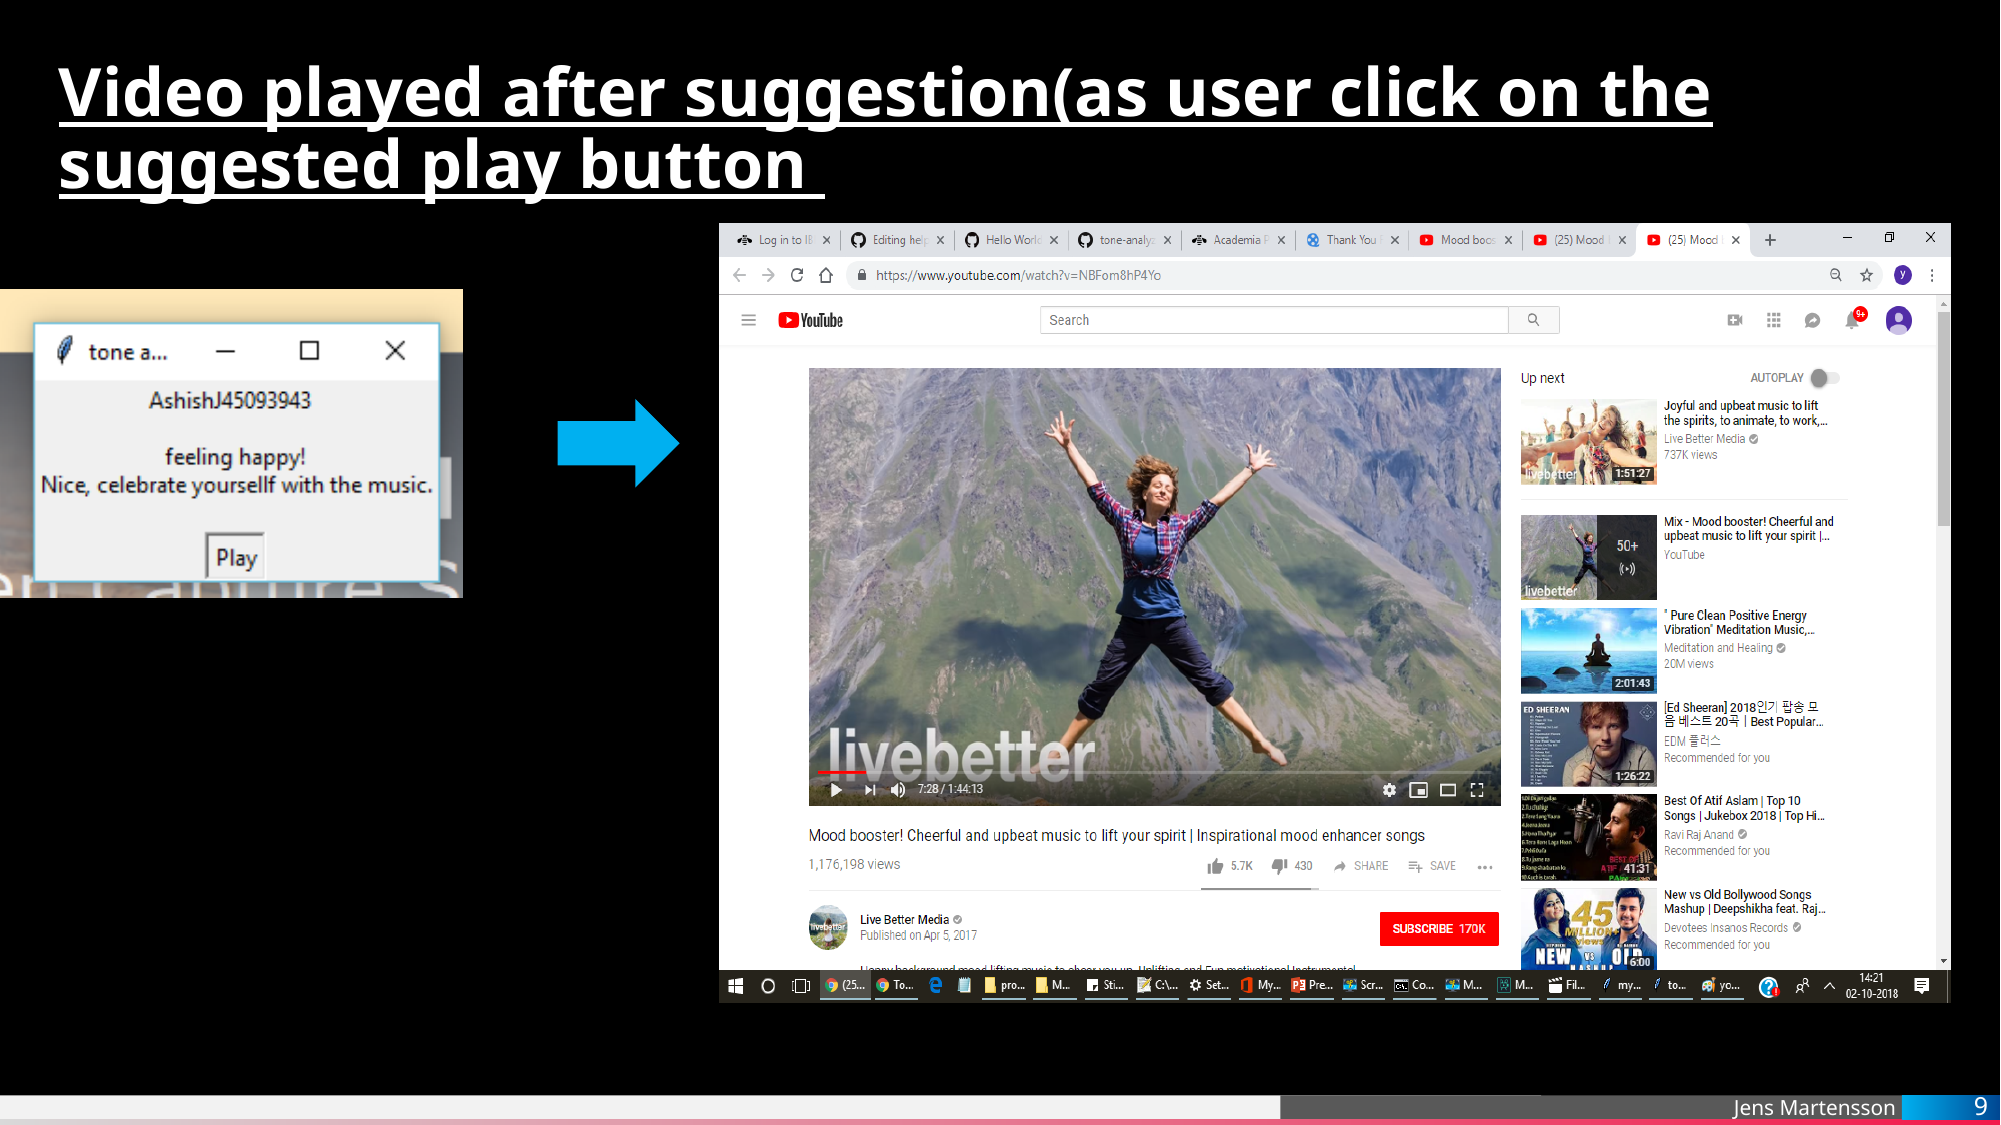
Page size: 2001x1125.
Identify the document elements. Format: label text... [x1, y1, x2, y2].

title Video played after suggestion(as user click on the suggested play button [59, 59, 1942, 148]
picture [0, 289, 463, 598]
text_box [556, 396, 682, 491]
picture [719, 223, 1951, 1003]
slide_number 9 [1901, 1095, 2000, 1120]
